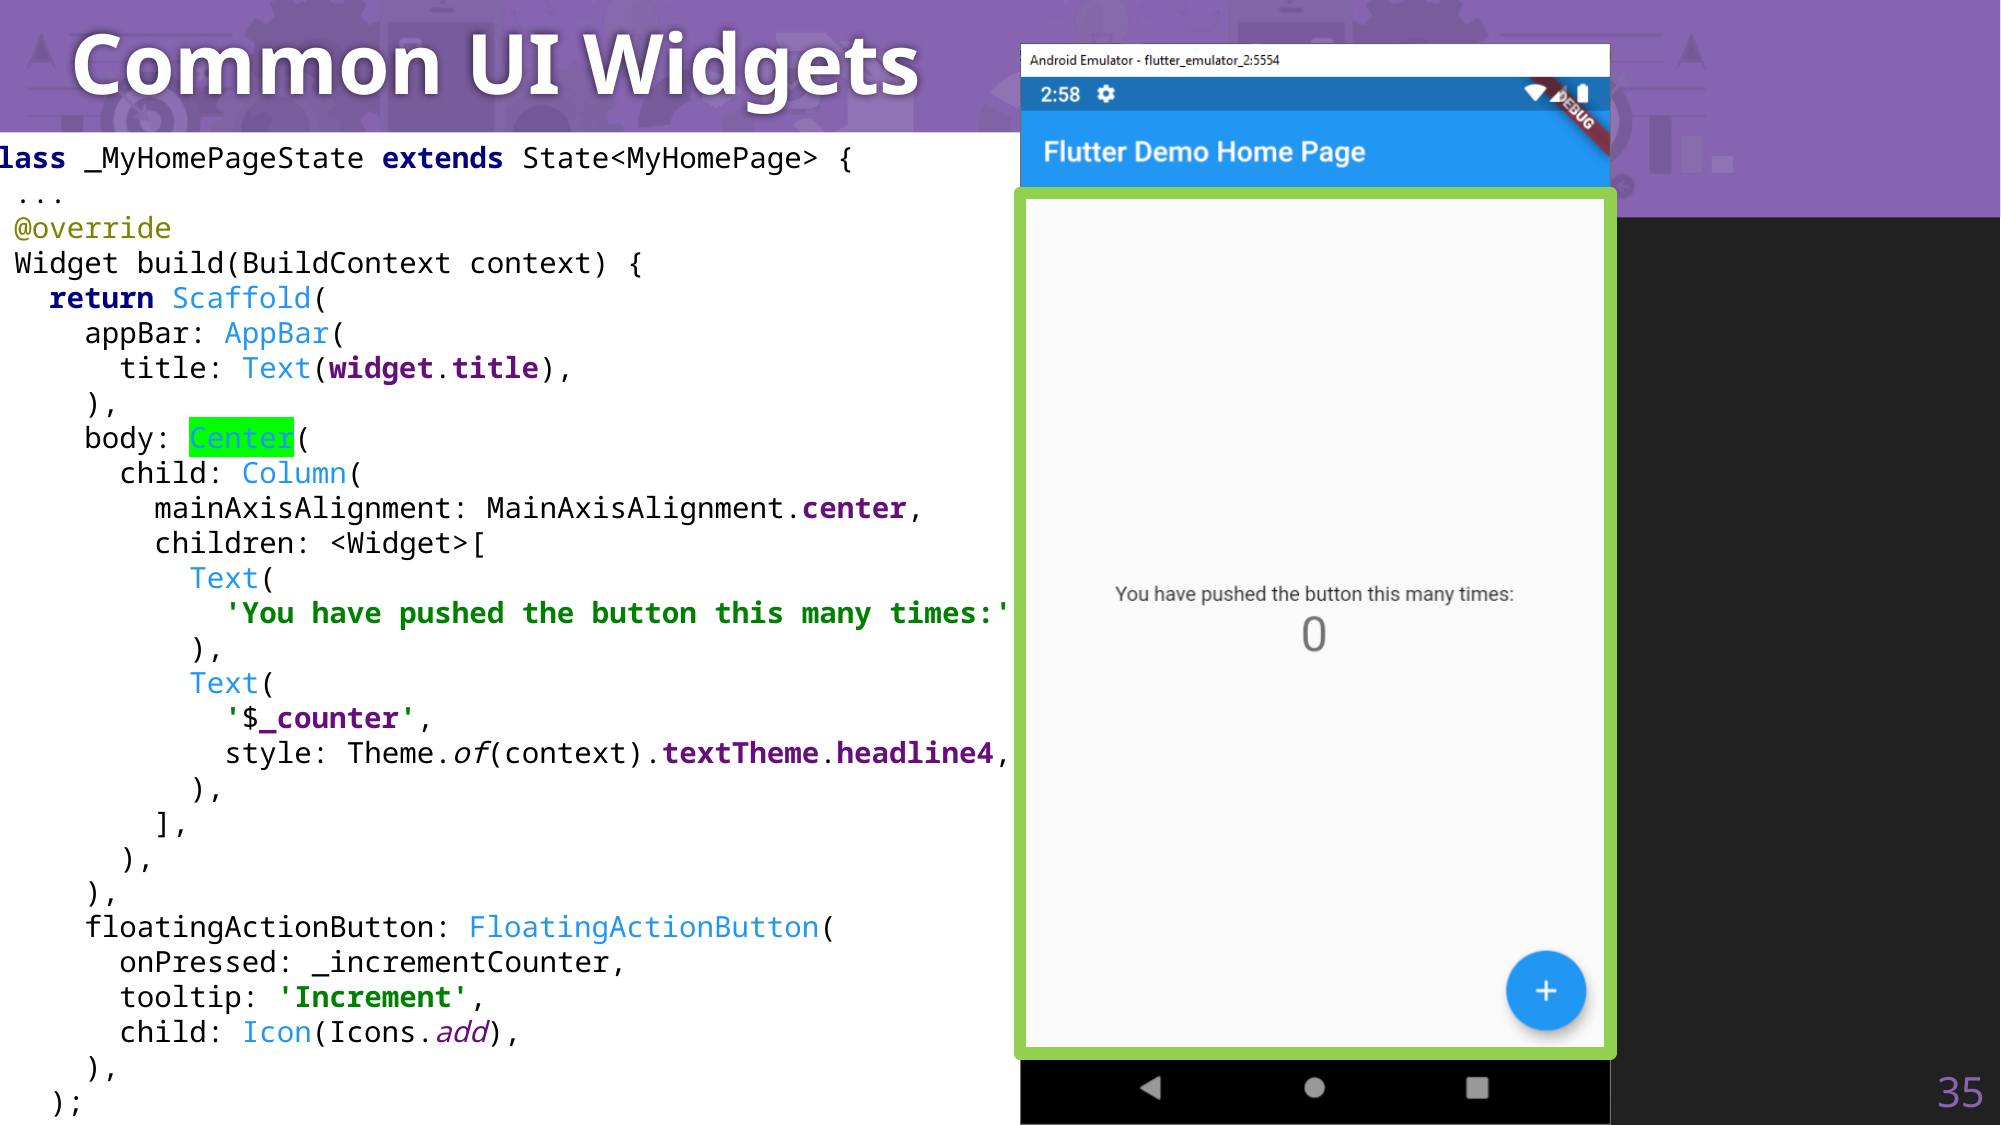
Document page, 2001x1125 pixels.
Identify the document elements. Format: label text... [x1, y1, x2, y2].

picture [1020, 42, 1612, 1125]
text_box class _MyHomePageState extends State<MyHomePage> { ... @override Widget build(BuildContext context) { return Scaffold( appBar: AppBar( title: Text(widget.title), ), body: Center( child: Column( mainAxisAlignment: MainAxisAlignment.center, children: <Widget>[ Text( 'You have pushed the button this many times:', ), Text( '$_counter', style: Theme.of(context).textTheme.headline4, ), ], ), ), floatingActionButton: FloatingActionButton( onPressed: _incrementCounter, tooltip: 'Increment', child: Icon(Icons.add), ), ); } } [0, 132, 1020, 1125]
title Common UI Widgets [55, 24, 1466, 119]
slide_number 35 [1828, 1065, 2000, 1125]
